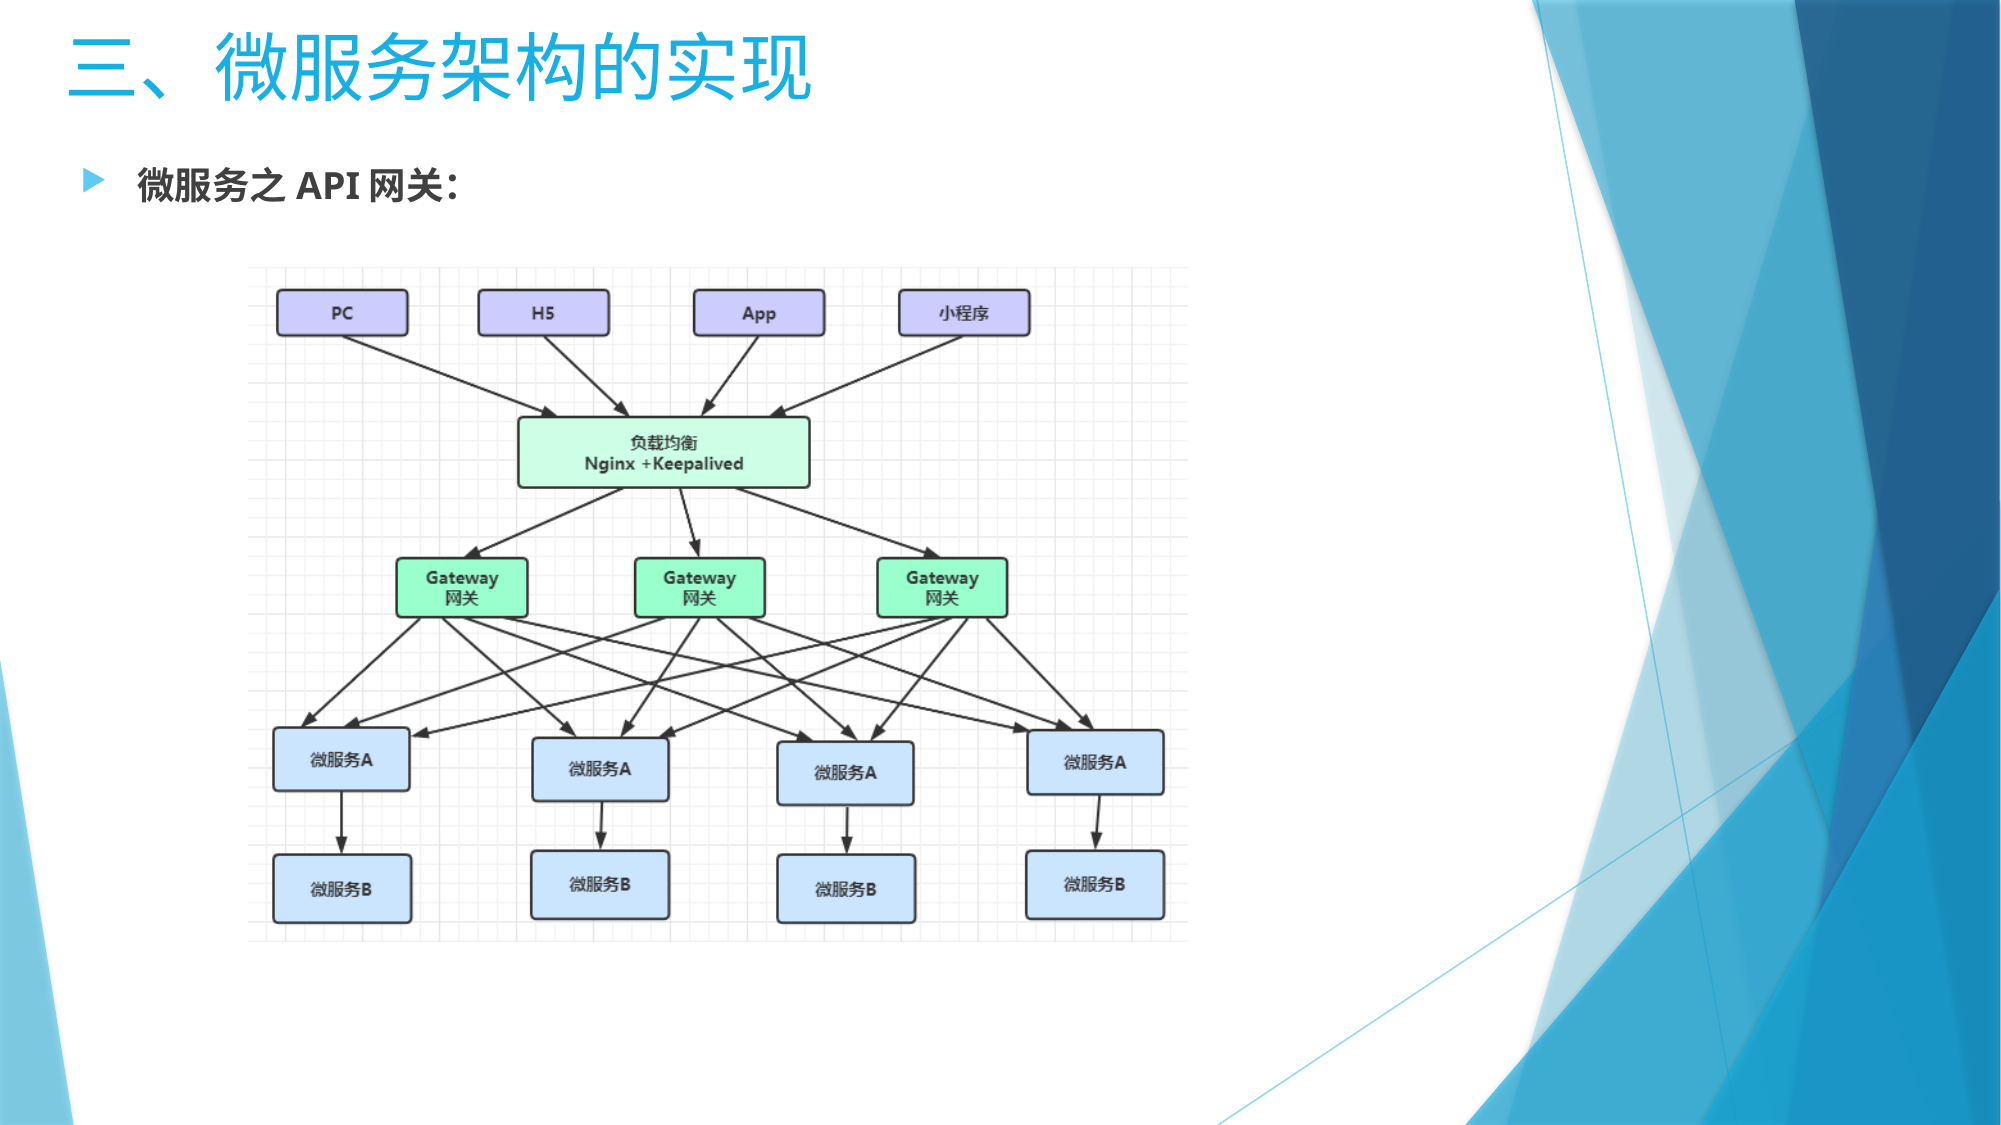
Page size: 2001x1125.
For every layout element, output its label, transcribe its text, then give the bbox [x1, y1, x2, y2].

text_box 三、微服务架构的实现 [49, 12, 1460, 230]
picture [247, 267, 1188, 943]
list 微服务之API网关： [65, 154, 1569, 1110]
